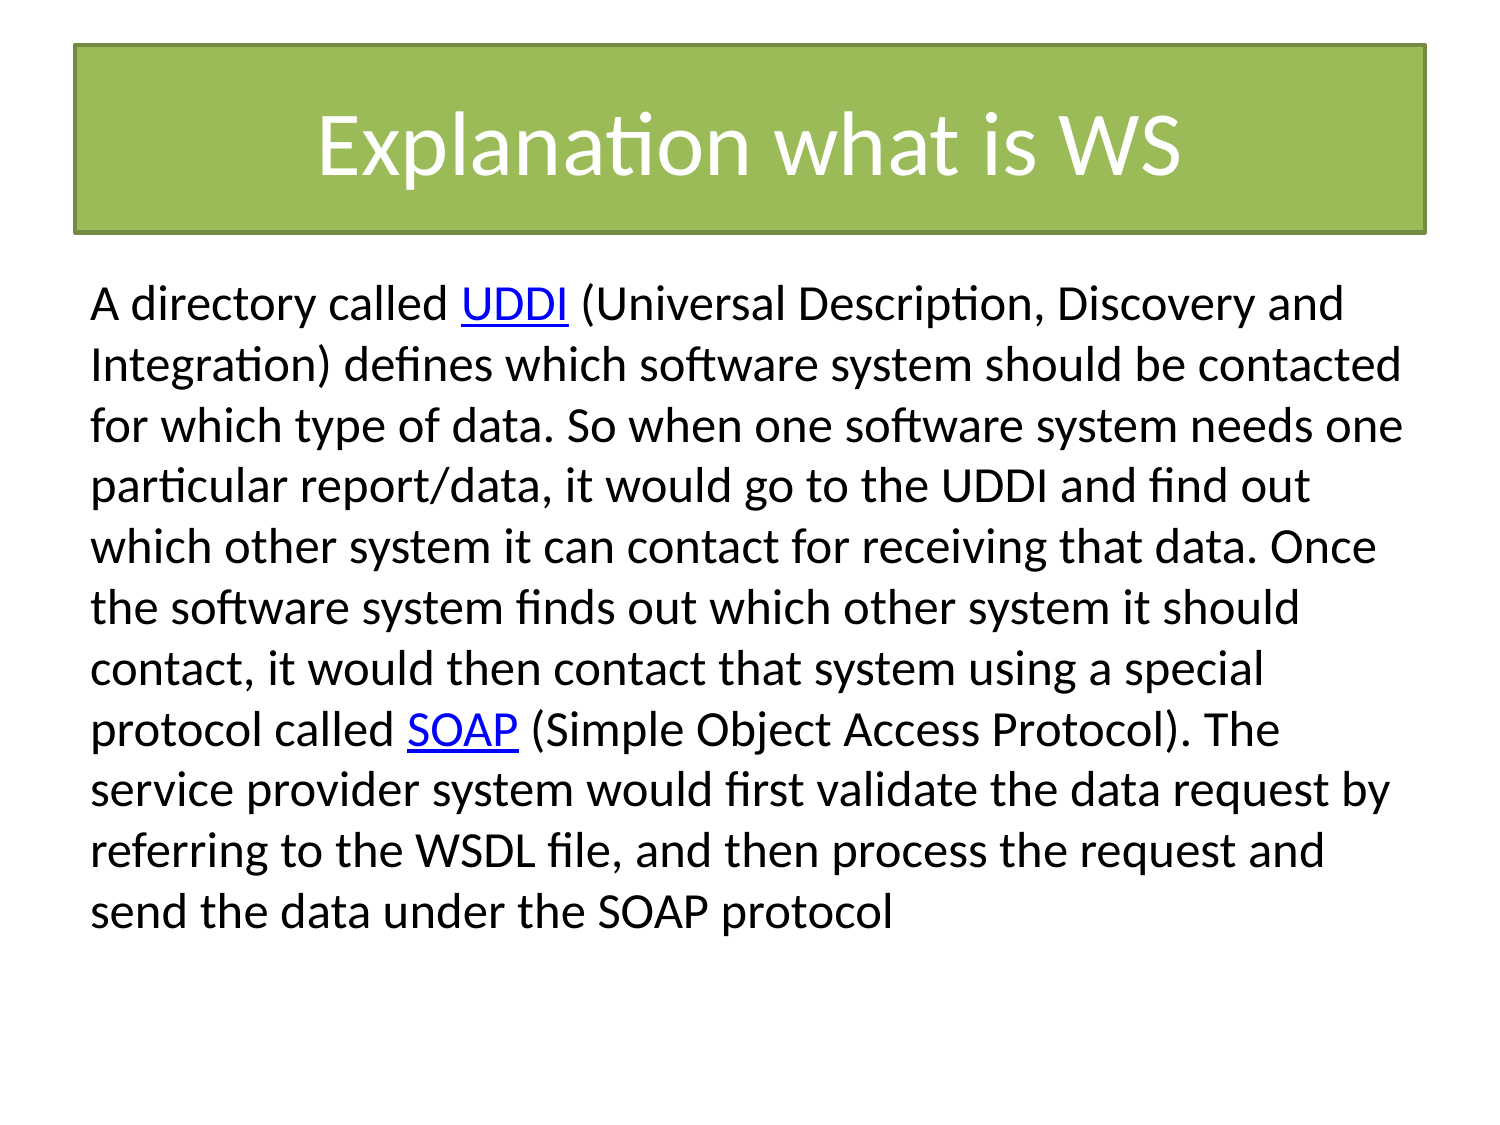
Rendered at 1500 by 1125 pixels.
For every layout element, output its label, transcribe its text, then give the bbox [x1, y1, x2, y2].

list A directory called UDDI (Universal Description, Discovery and Integration) defines which software system should be contacted for which type of data. So when one software system needs one particular report/data, it would go to the UDDI and find out which other system it can contact for receiving that data. Once the software system finds out which other system it should contact, it would then contact that system using a special protocol called SOAP (Simple Object Access Protocol). The service provider system would first validate the data request by referring to the WSDL file, and then process the request and send the data under the SOAP protocol [75, 262, 1425, 1005]
title Explanation what is WS [73, 43, 1427, 235]
